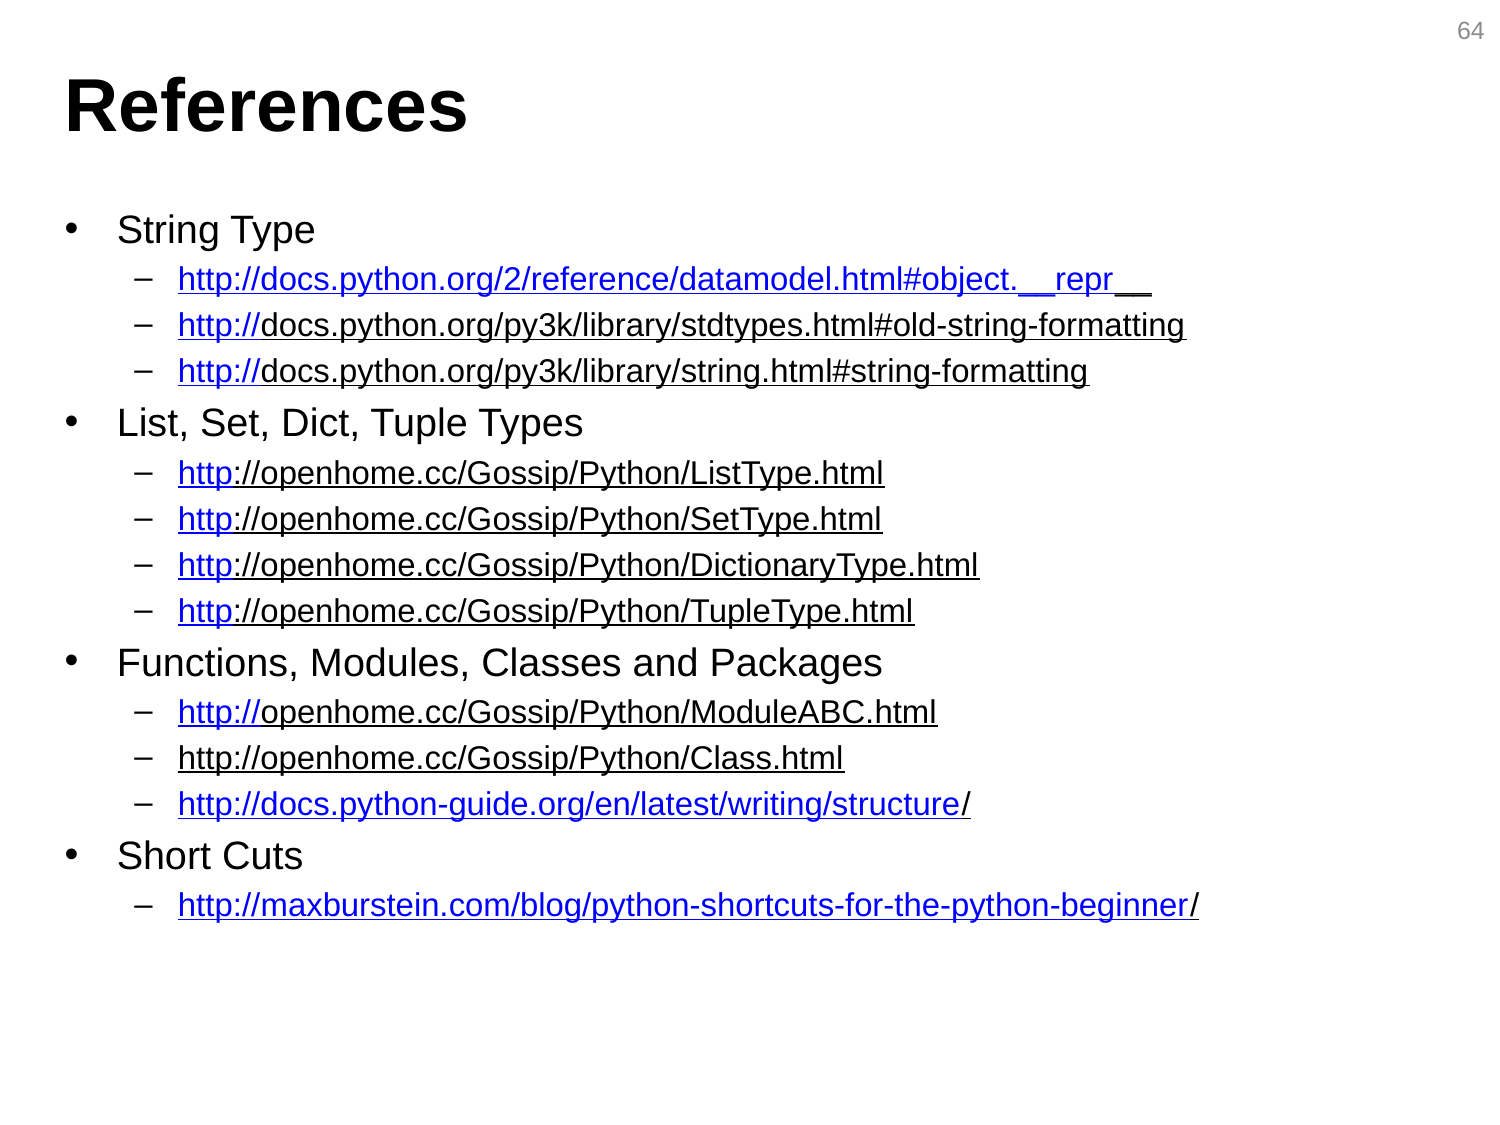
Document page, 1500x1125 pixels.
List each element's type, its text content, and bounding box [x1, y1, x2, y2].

title References [49, 7, 1400, 195]
slide_number 64 [1149, 0, 1500, 60]
list String Type http://docs.python.org/2/reference/datamodel.html#object.__repr__ http://docs.python.org/py3k/library/stdtypes.html#old-string-formatting http://docs.python.org/py3k/library/string.html#string-formatting List, Set, Dict, Tuple Types http://openhome.cc/Gossip/Python/ListType.html http://openhome.cc/Gossip/Python/SetType.html http://openhome.cc/Gossip/Python/DictionaryType.html http://openhome.cc/Gossip/Python/TupleType.html Functions, Modules, Classes and Packages http://openhome.cc/Gossip/Python/ModuleABC.html http://openhome.cc/Gossip/Python/Class.html http://docs.python-guide.org/en/latest/writing/structure/ Short Cuts http://maxburstein.com/blog/python-shortcuts-for-the-python-beginner/ [49, 196, 1400, 939]
